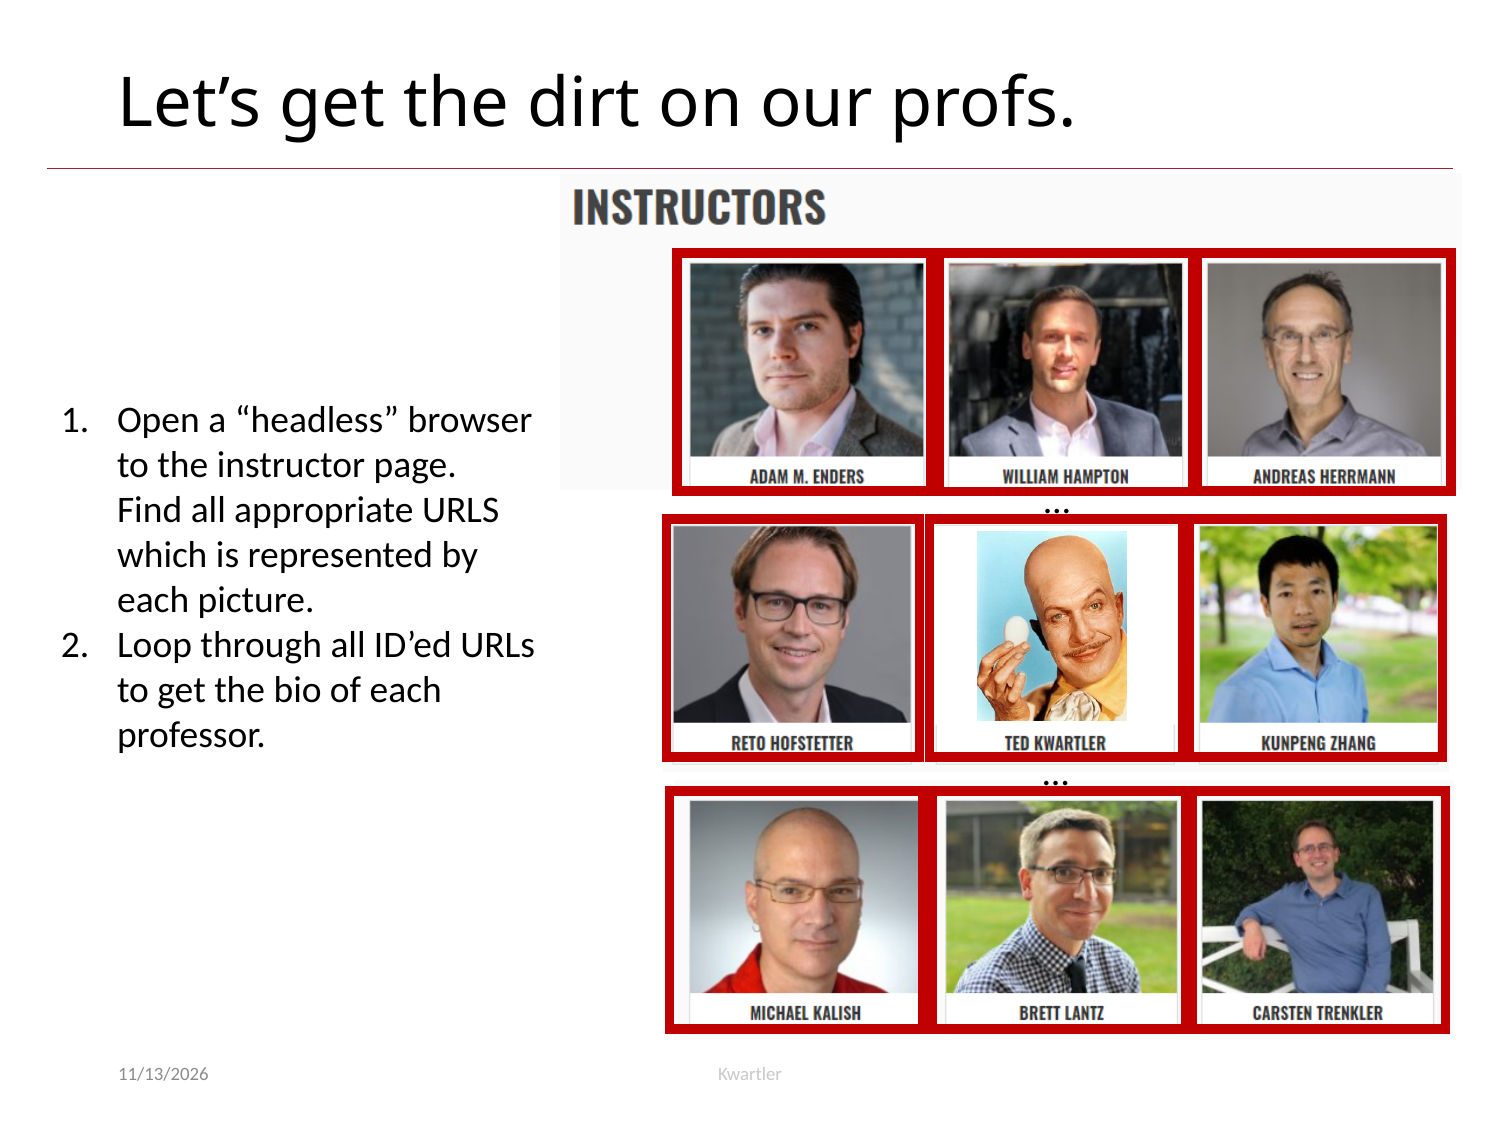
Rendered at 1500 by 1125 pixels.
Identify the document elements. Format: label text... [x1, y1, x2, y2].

text_box Open a “headless” browser to the instructor page. Find all appropriate URLS which is represented by each picture. Loop through all ID’ed URLs to get the bio of each professor. [46, 387, 553, 808]
footer Kwartler [496, 1042, 1004, 1103]
picture [663, 518, 1449, 773]
picture [674, 780, 1454, 1040]
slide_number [103, 1042, 441, 1103]
text_box [669, 790, 674, 1030]
text_box … [1029, 492, 1086, 518]
text_box … [1028, 773, 1084, 780]
picture [560, 173, 1462, 490]
title Let’s get the dirt on our profs. [103, 59, 1397, 157]
